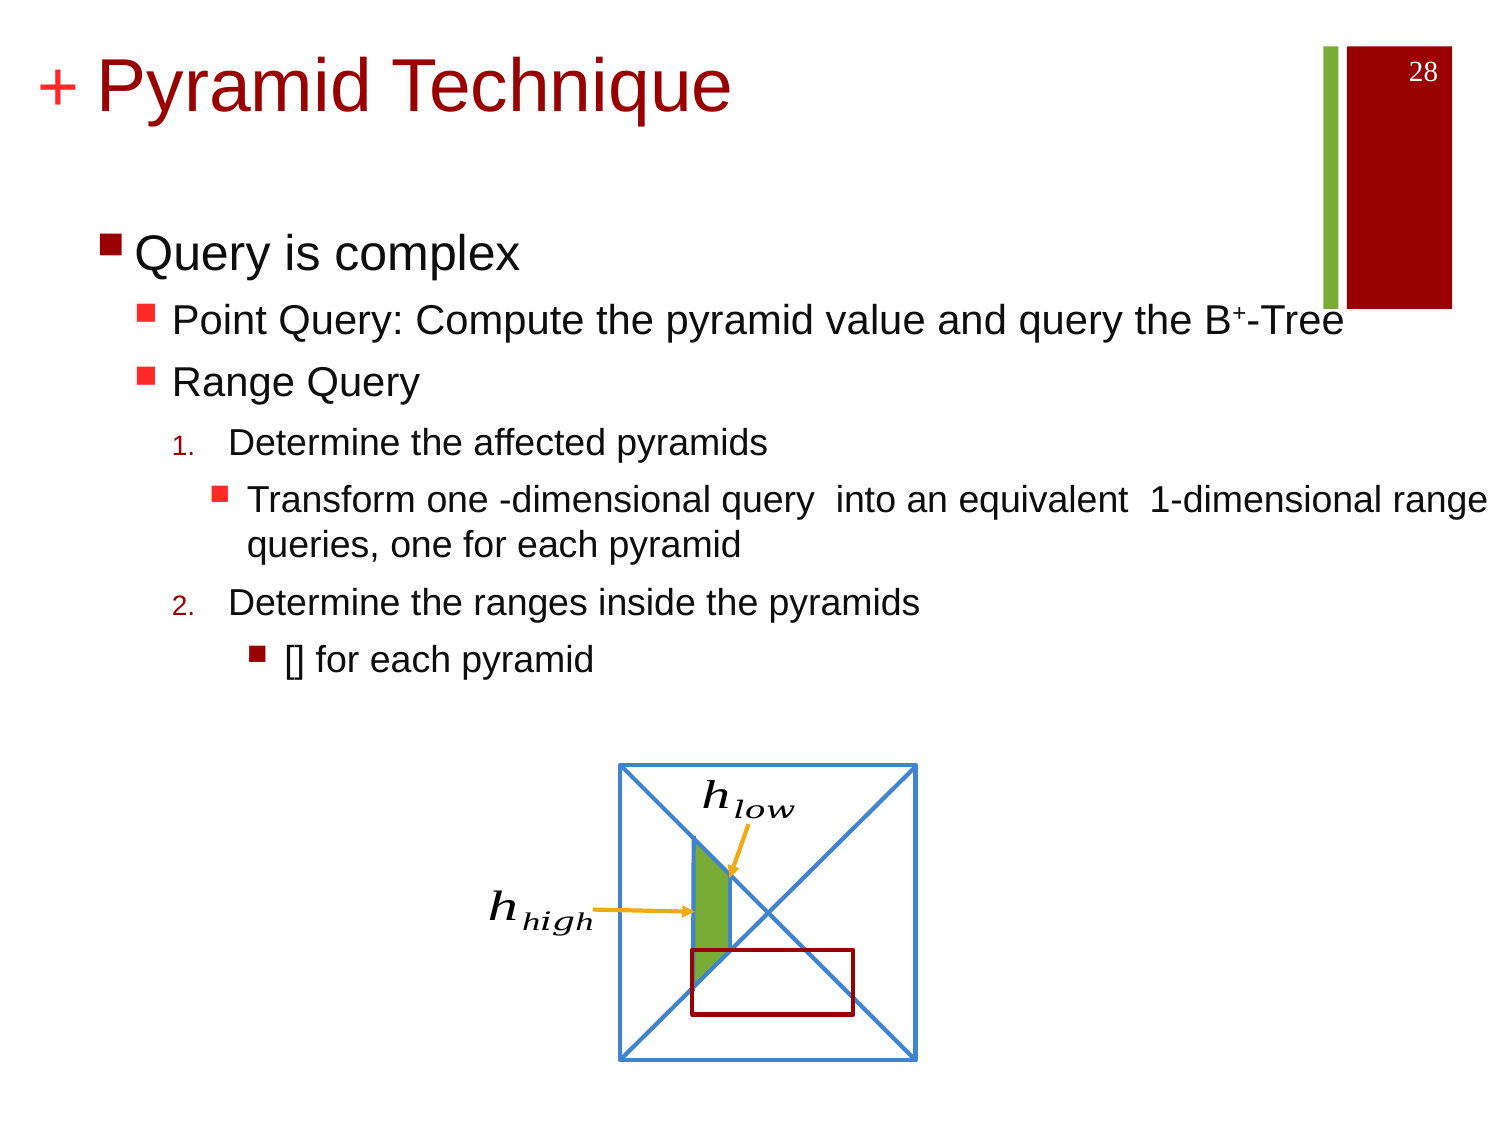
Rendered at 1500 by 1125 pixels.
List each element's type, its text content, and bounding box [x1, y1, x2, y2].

title Pyramid Technique [81, 29, 1322, 213]
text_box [487, 764, 916, 1061]
slide_number 28 [1362, 39, 1454, 100]
